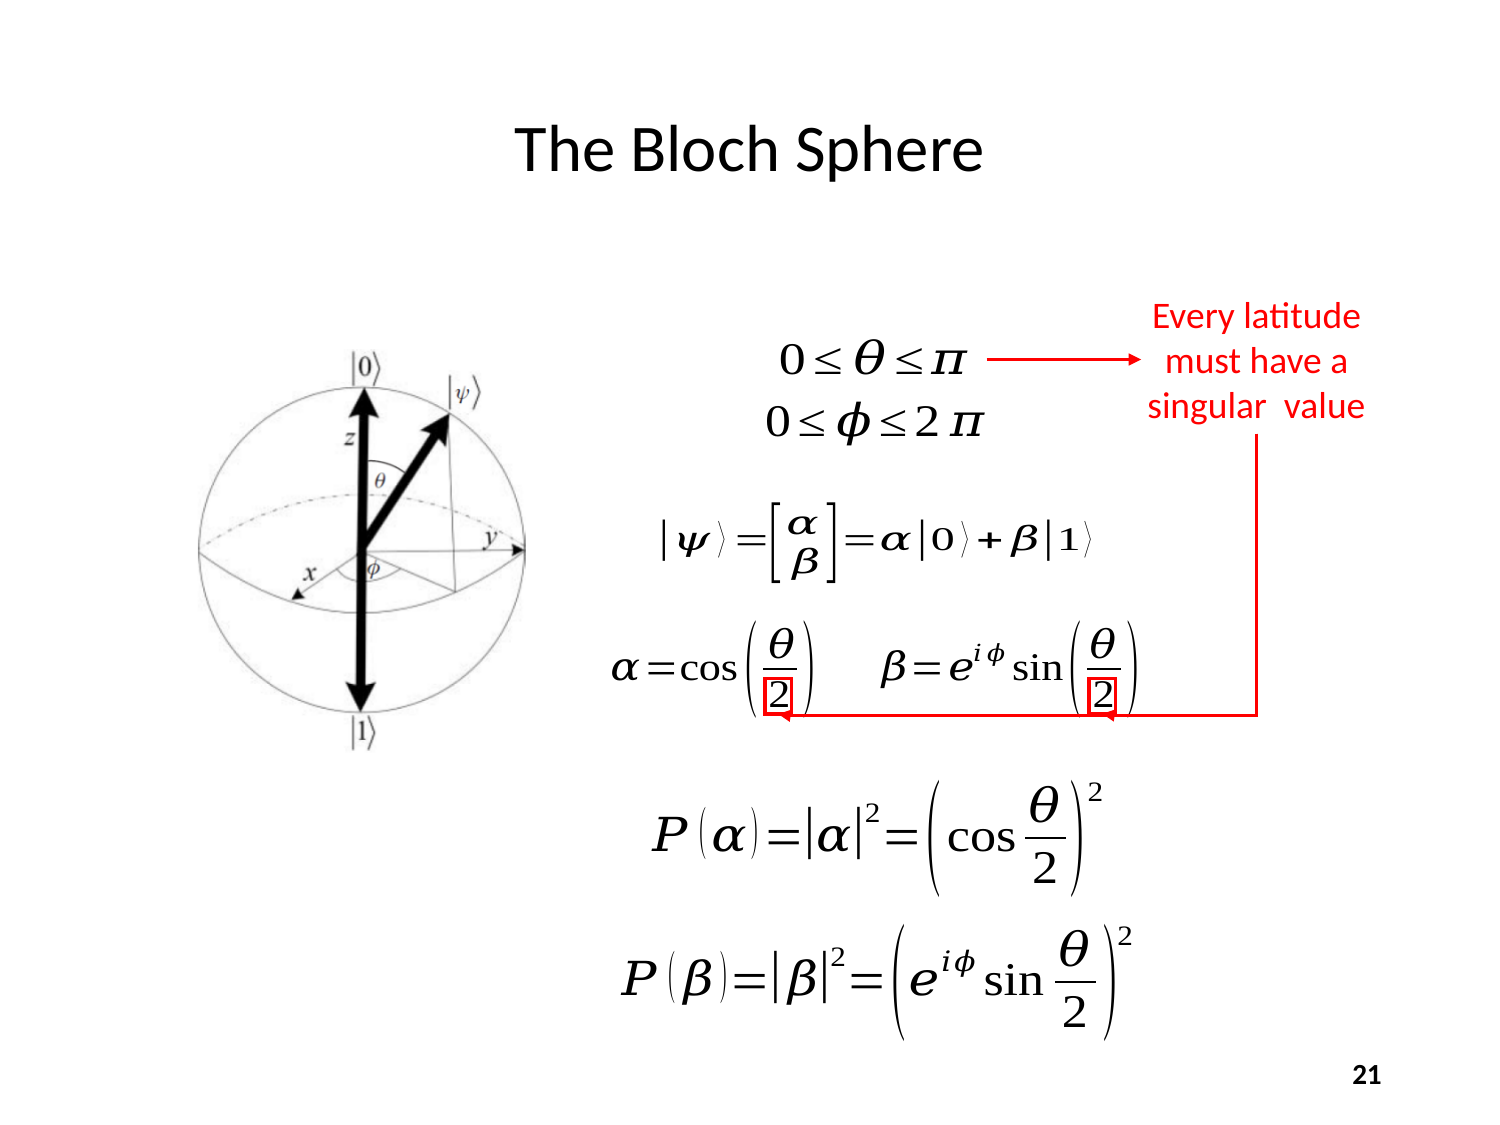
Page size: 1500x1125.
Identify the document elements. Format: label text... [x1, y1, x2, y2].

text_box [1157, 497, 1319, 652]
title The Bloch Sphere [103, 59, 1397, 241]
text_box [878, 335, 1157, 814]
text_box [764, 334, 987, 447]
slide_number 21 [1059, 1042, 1397, 1103]
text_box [610, 618, 878, 722]
picture [189, 333, 548, 764]
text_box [618, 775, 1133, 1043]
